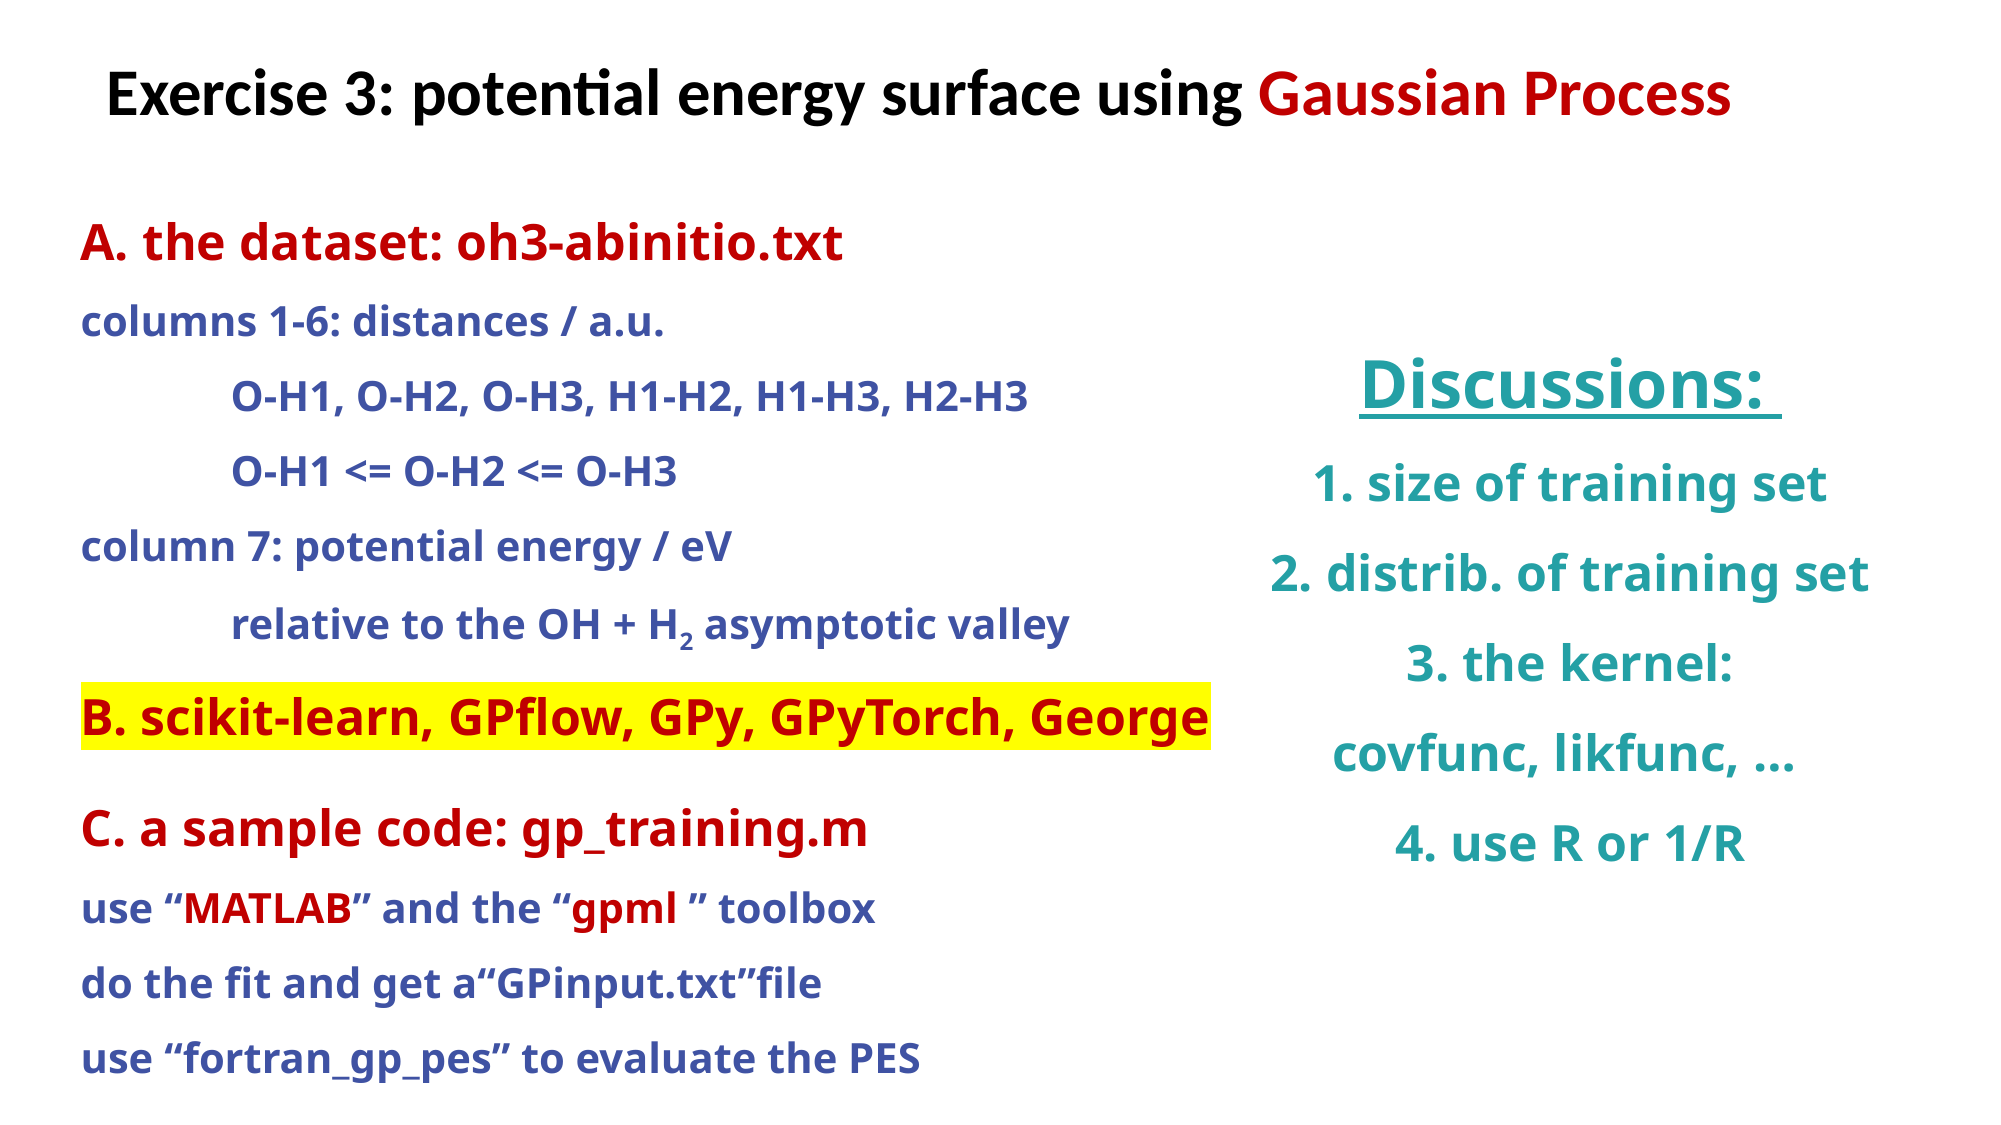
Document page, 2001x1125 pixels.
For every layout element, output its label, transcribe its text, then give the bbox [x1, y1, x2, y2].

text_box C. a sample code: gp_training.m use “MATLAB” and the “gpml ” toolbox do the fit and get a“GPinput.txt”file use “fortran_gp_pes” to evaluate the PES [65, 759, 1154, 1089]
text_box A. the dataset: oh3-abinitio.txt columns 1-6: distances / a.u. O-H1, O-H2, O-H3, H1-H2, H1-H3, H2-H3 O-H1 <= O-H2 <= O-H3 column 7: potential energy / eV relative to the OH + H2 asymptotic valley [65, 172, 1154, 648]
text_box Exercise 3: potential energy surface using Gaussian Process [91, 41, 1749, 137]
text_box Discussions: 1. size of training set 2. distrib. of training set 3. the kernel: covfunc, likfunc, … 4. use R or 1/R [1192, 294, 1949, 880]
text_box B. scikit-learn, GPflow, GPy, GPyTorch, George [65, 648, 1295, 754]
